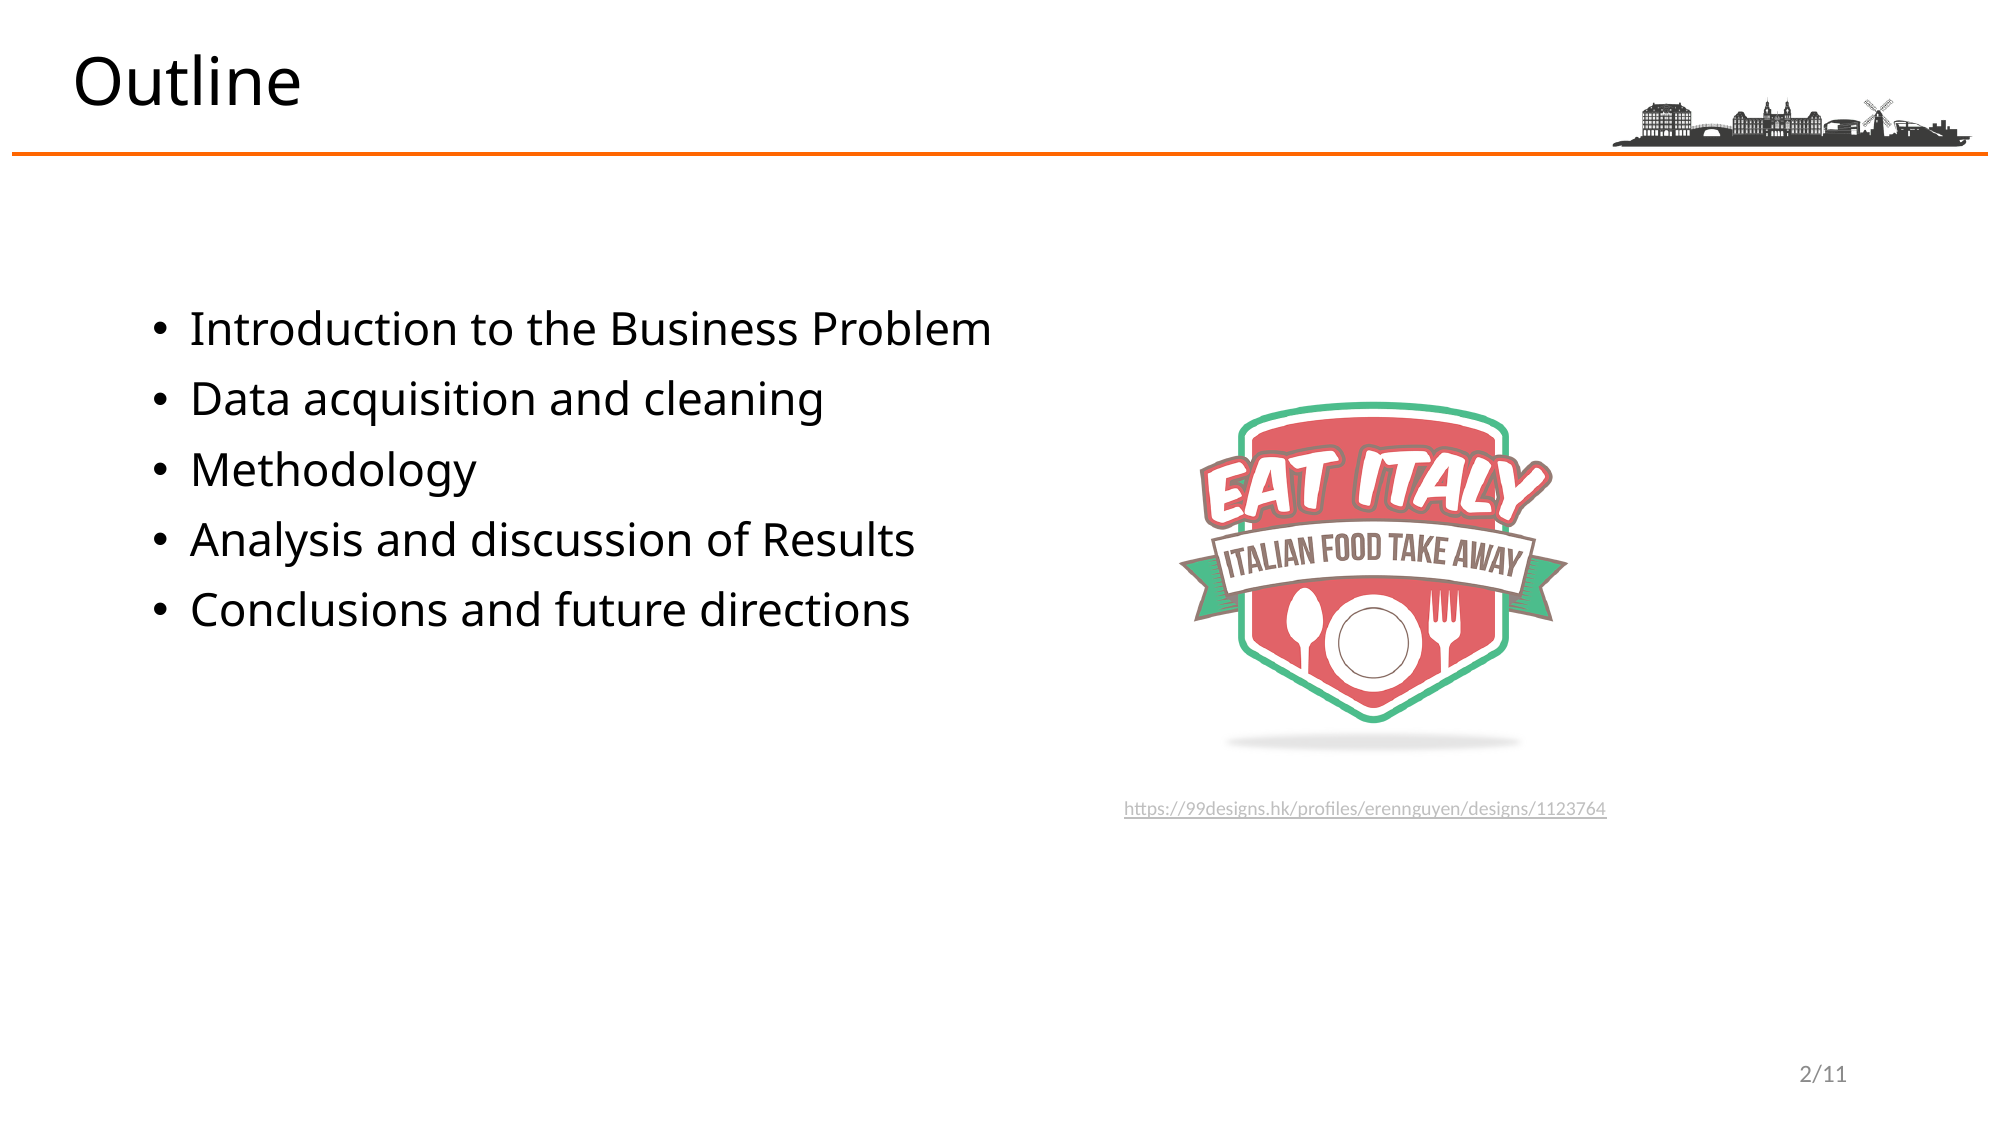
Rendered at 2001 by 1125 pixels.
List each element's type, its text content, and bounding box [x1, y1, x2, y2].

list Introduction to the Business Problem Data acquisition and cleaning Methodology Analysis and discussion of Results Conclusions and future directions [137, 298, 1863, 1014]
picture [1596, 88, 1989, 155]
picture [1109, 298, 1638, 827]
title Outline [57, 22, 1597, 146]
slide_number 2/11 [1412, 1042, 1863, 1103]
